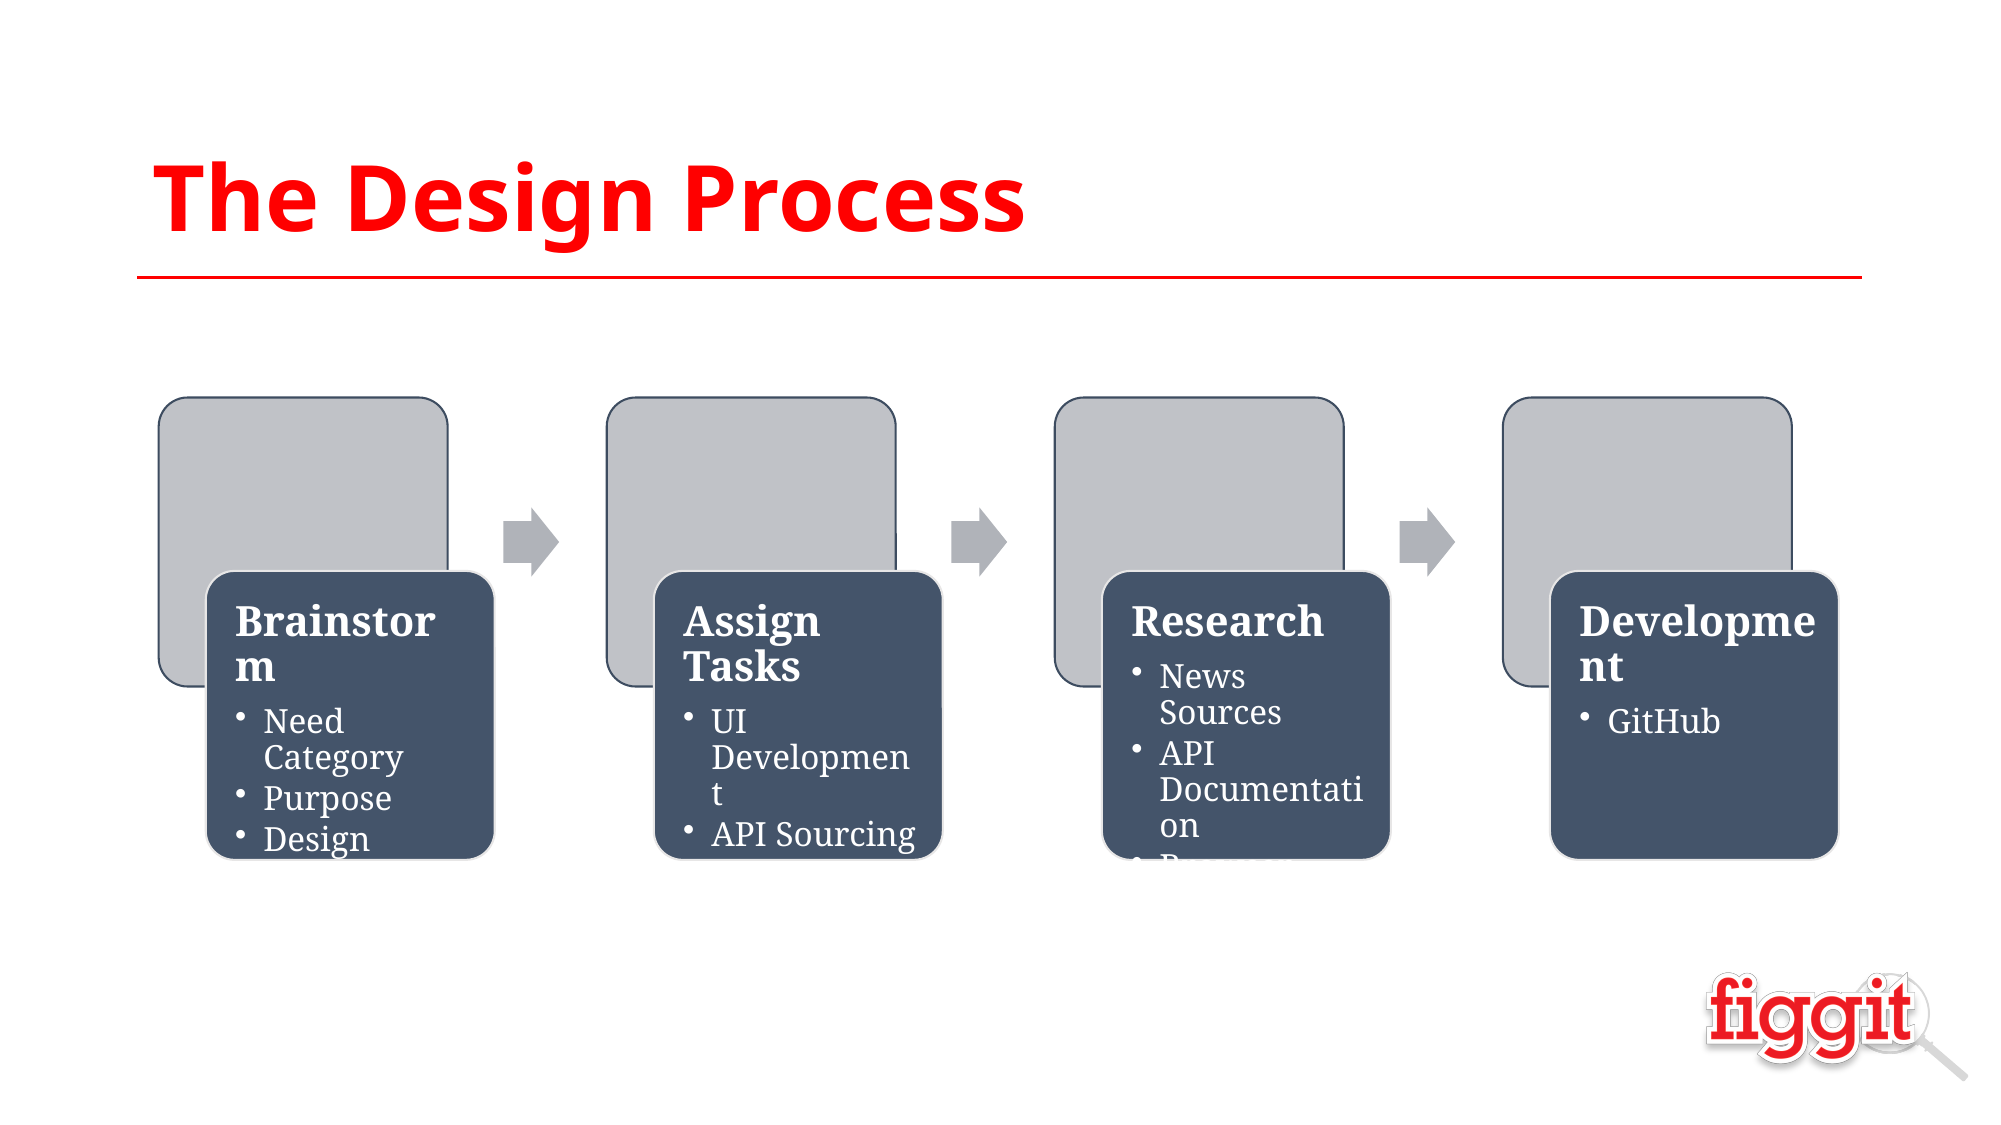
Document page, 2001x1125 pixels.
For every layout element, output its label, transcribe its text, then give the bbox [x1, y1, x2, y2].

picture [1650, 964, 1970, 1083]
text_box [158, 250, 1840, 1007]
title The Design Process [137, 126, 1863, 277]
